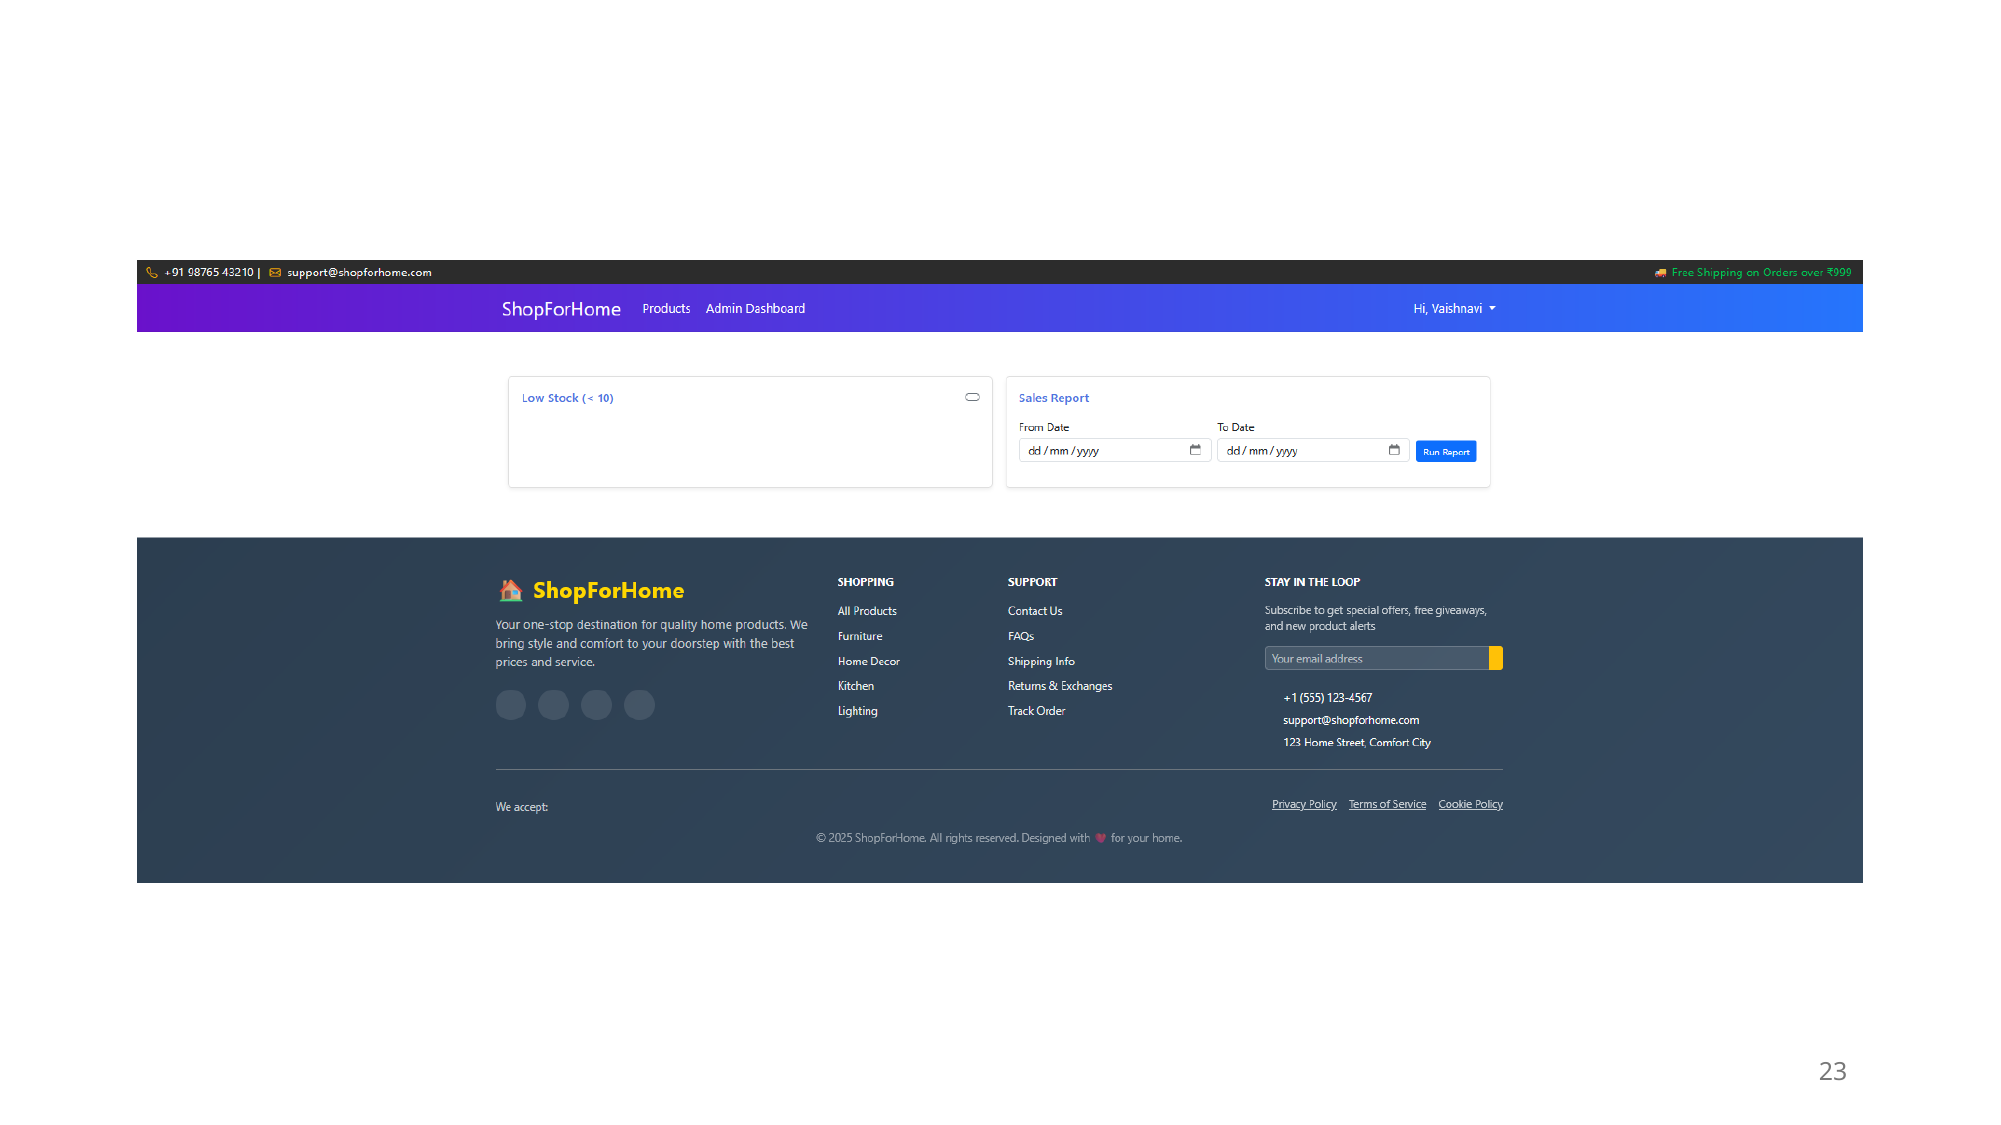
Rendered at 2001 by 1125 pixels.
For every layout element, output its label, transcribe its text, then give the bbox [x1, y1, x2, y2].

slide_number 23 [1412, 1042, 1863, 1103]
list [136, 259, 1863, 927]
